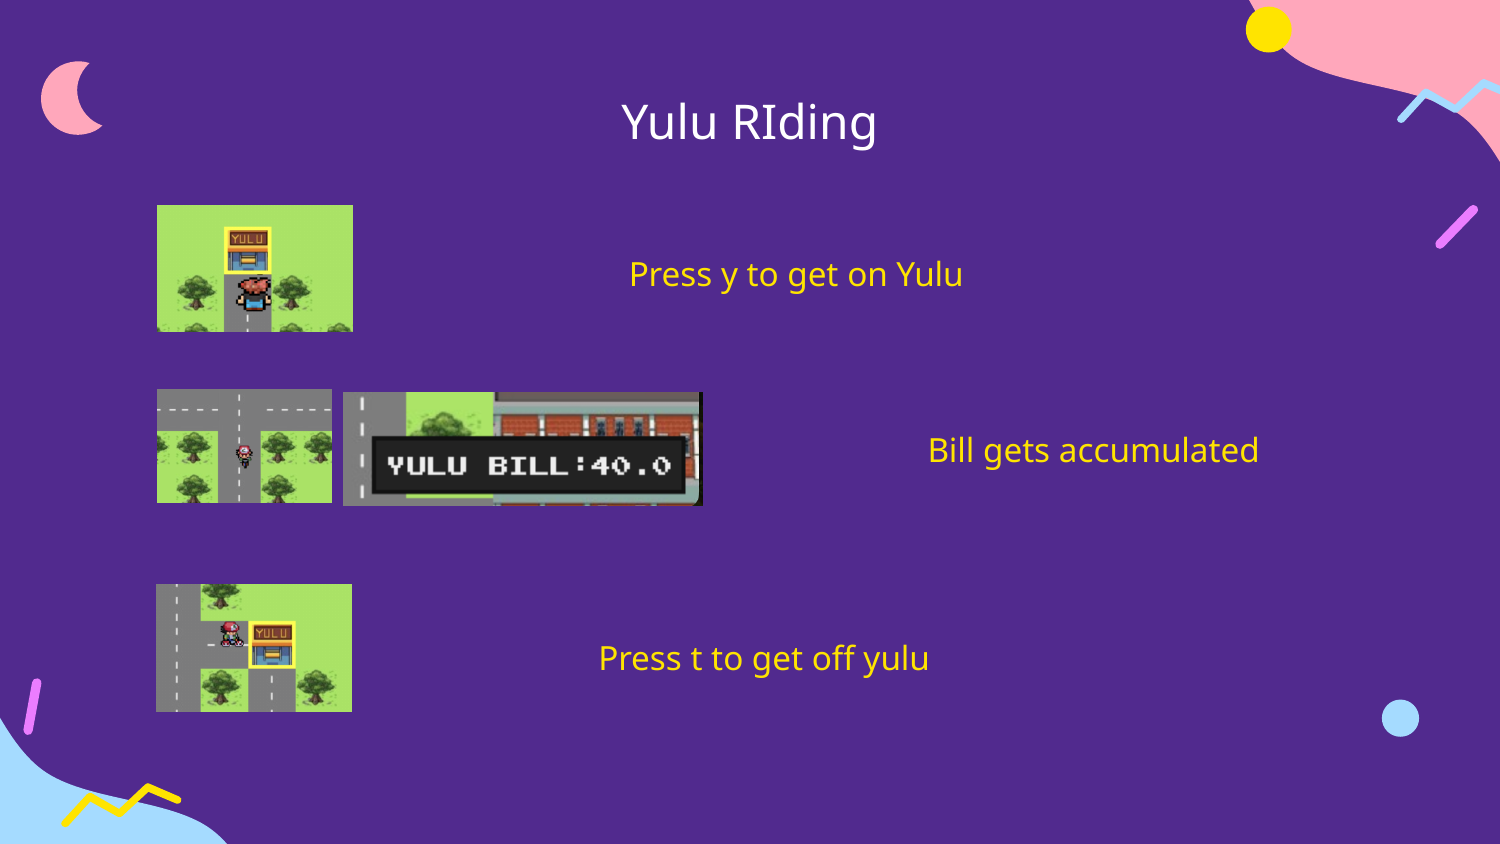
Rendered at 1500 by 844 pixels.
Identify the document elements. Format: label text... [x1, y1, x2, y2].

title Yulu RIding [118, 72, 1382, 167]
text_box Press t to get off yulu [355, 626, 1227, 689]
picture [156, 205, 353, 333]
picture [343, 392, 704, 506]
text_box Bill gets accumulated [708, 418, 1486, 481]
text_box Press y to get on Yulu [359, 241, 1291, 304]
picture [155, 584, 352, 712]
picture [156, 389, 332, 503]
